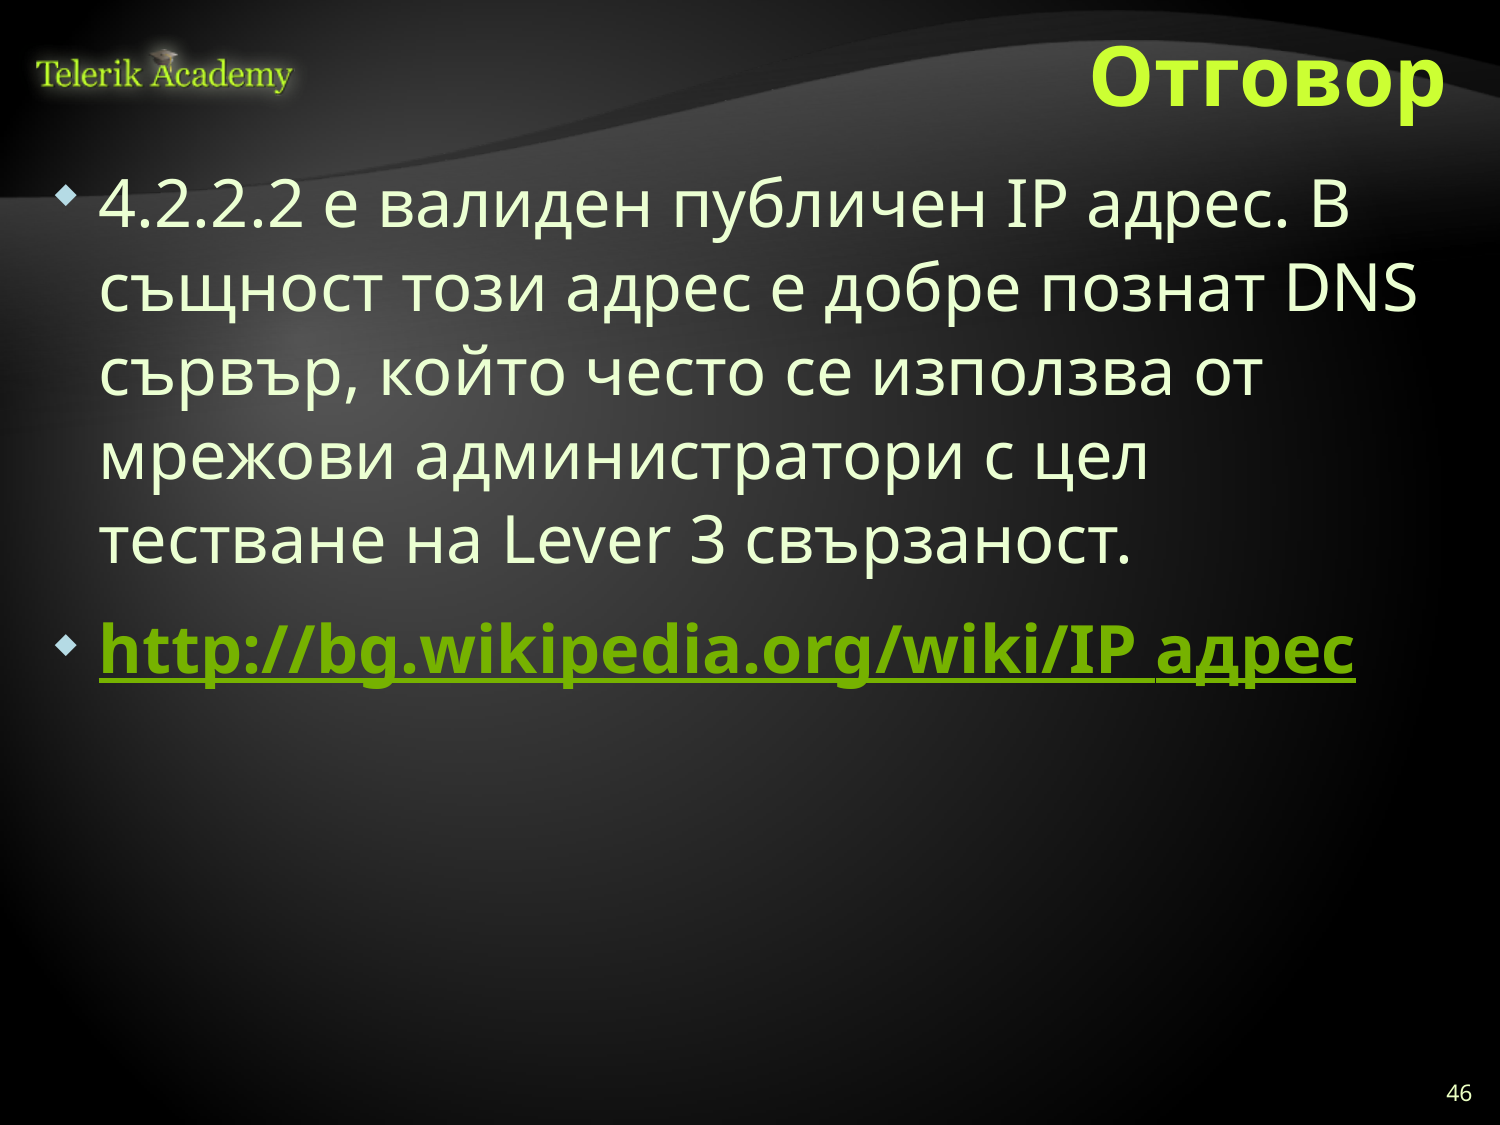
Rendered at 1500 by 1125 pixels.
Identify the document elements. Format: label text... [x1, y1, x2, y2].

picture [0, 0, 1500, 1125]
title Отговор [300, 12, 1463, 149]
list 4.2.2.2 е валиден публичен IP адрес. В същност този адрес e добре познат DNS сървър, който често се използва от мрежови администратори с цел тестване на Lever 3 свързаност. http://bg.wikipedia.org/wiki/IP адрес [37, 149, 1463, 1100]
slide_number 46 [1412, 1074, 1488, 1113]
